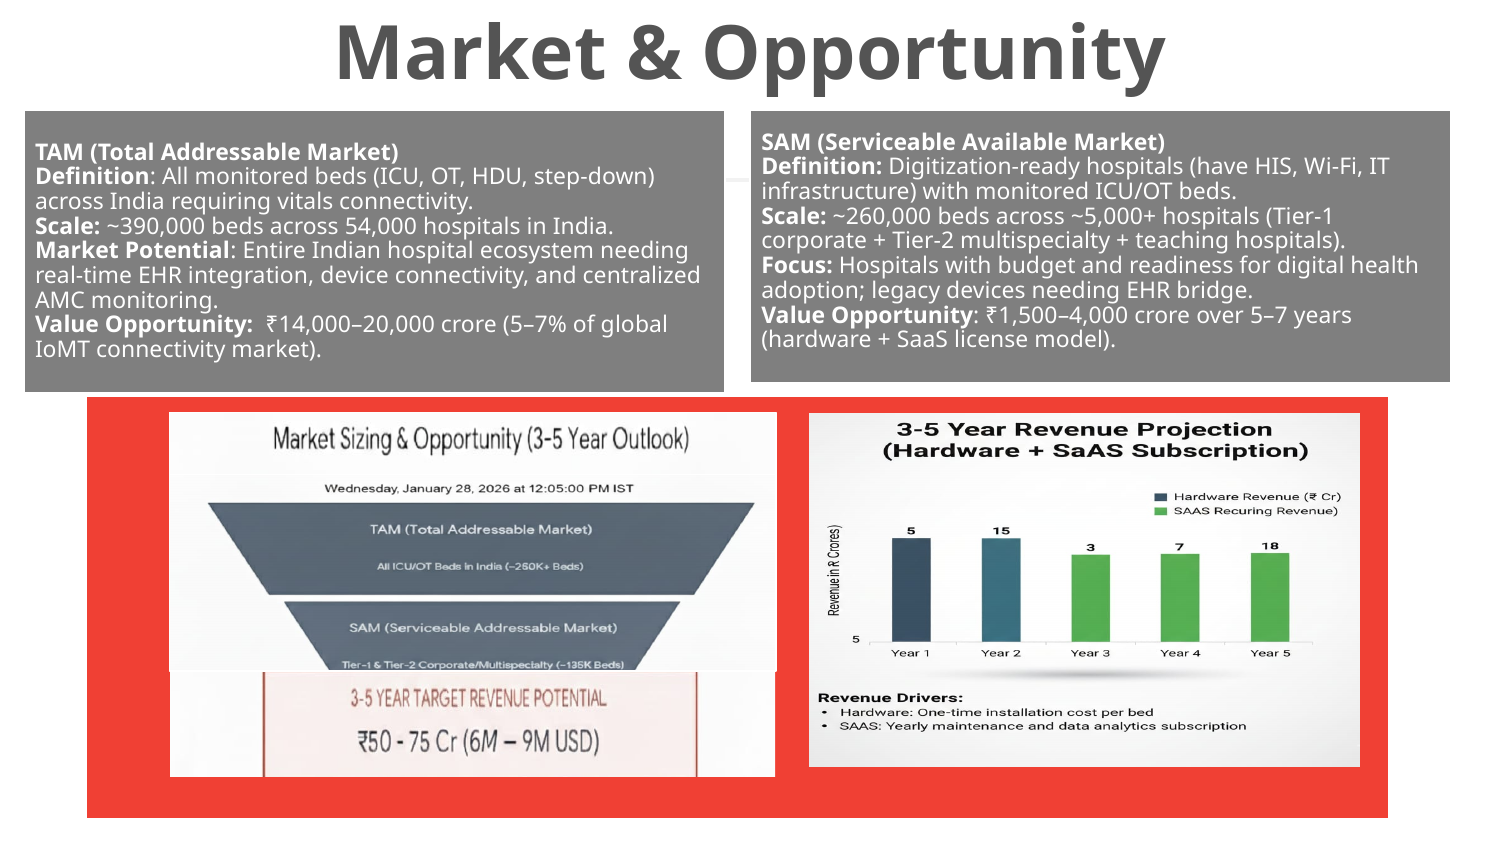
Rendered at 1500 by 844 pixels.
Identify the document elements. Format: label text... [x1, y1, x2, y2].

picture [169, 412, 776, 777]
text_box Market & Opportunity [23, 15, 1477, 100]
picture [808, 412, 1361, 768]
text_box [23, 99, 1452, 820]
